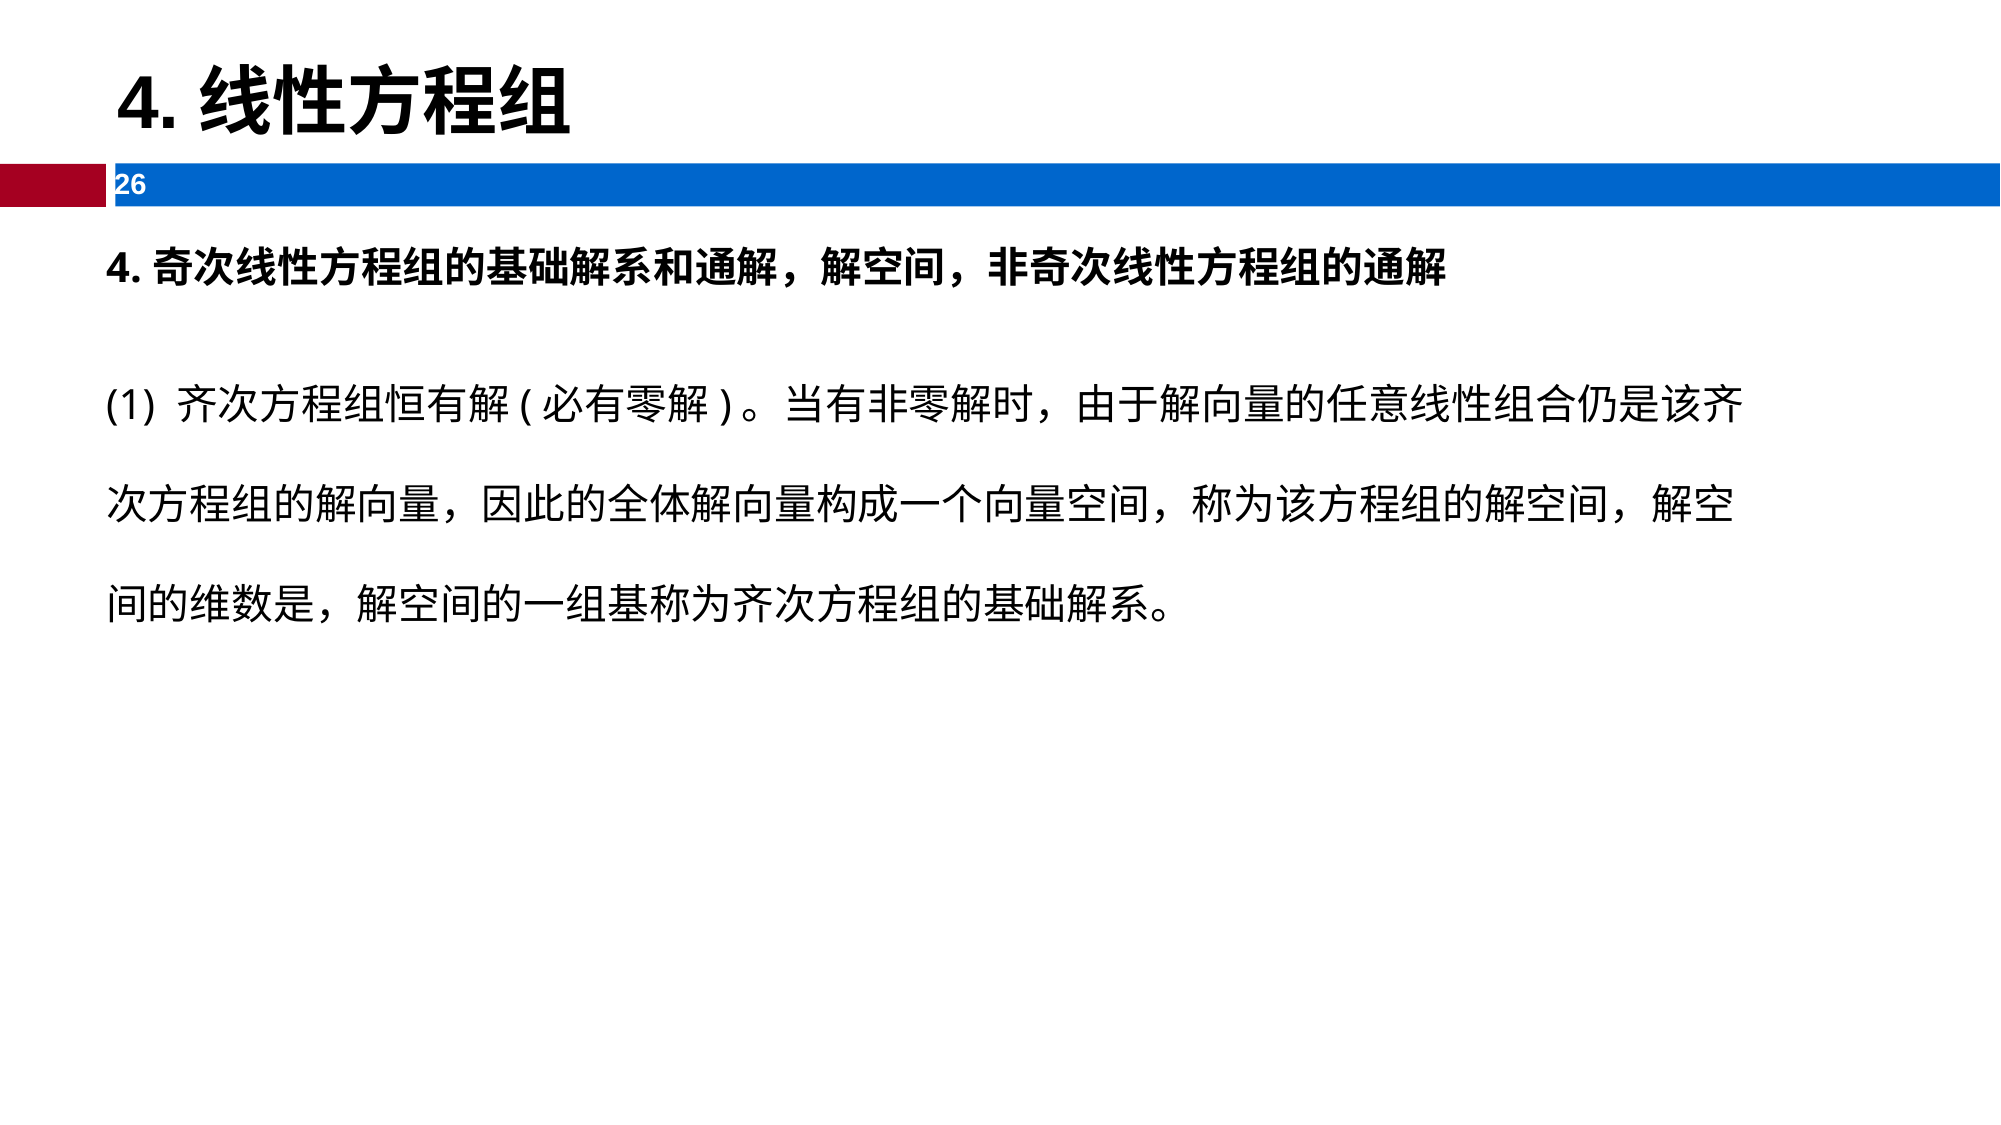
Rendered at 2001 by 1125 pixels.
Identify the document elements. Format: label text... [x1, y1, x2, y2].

text_box 4.线性方程组 [102, 54, 1267, 143]
